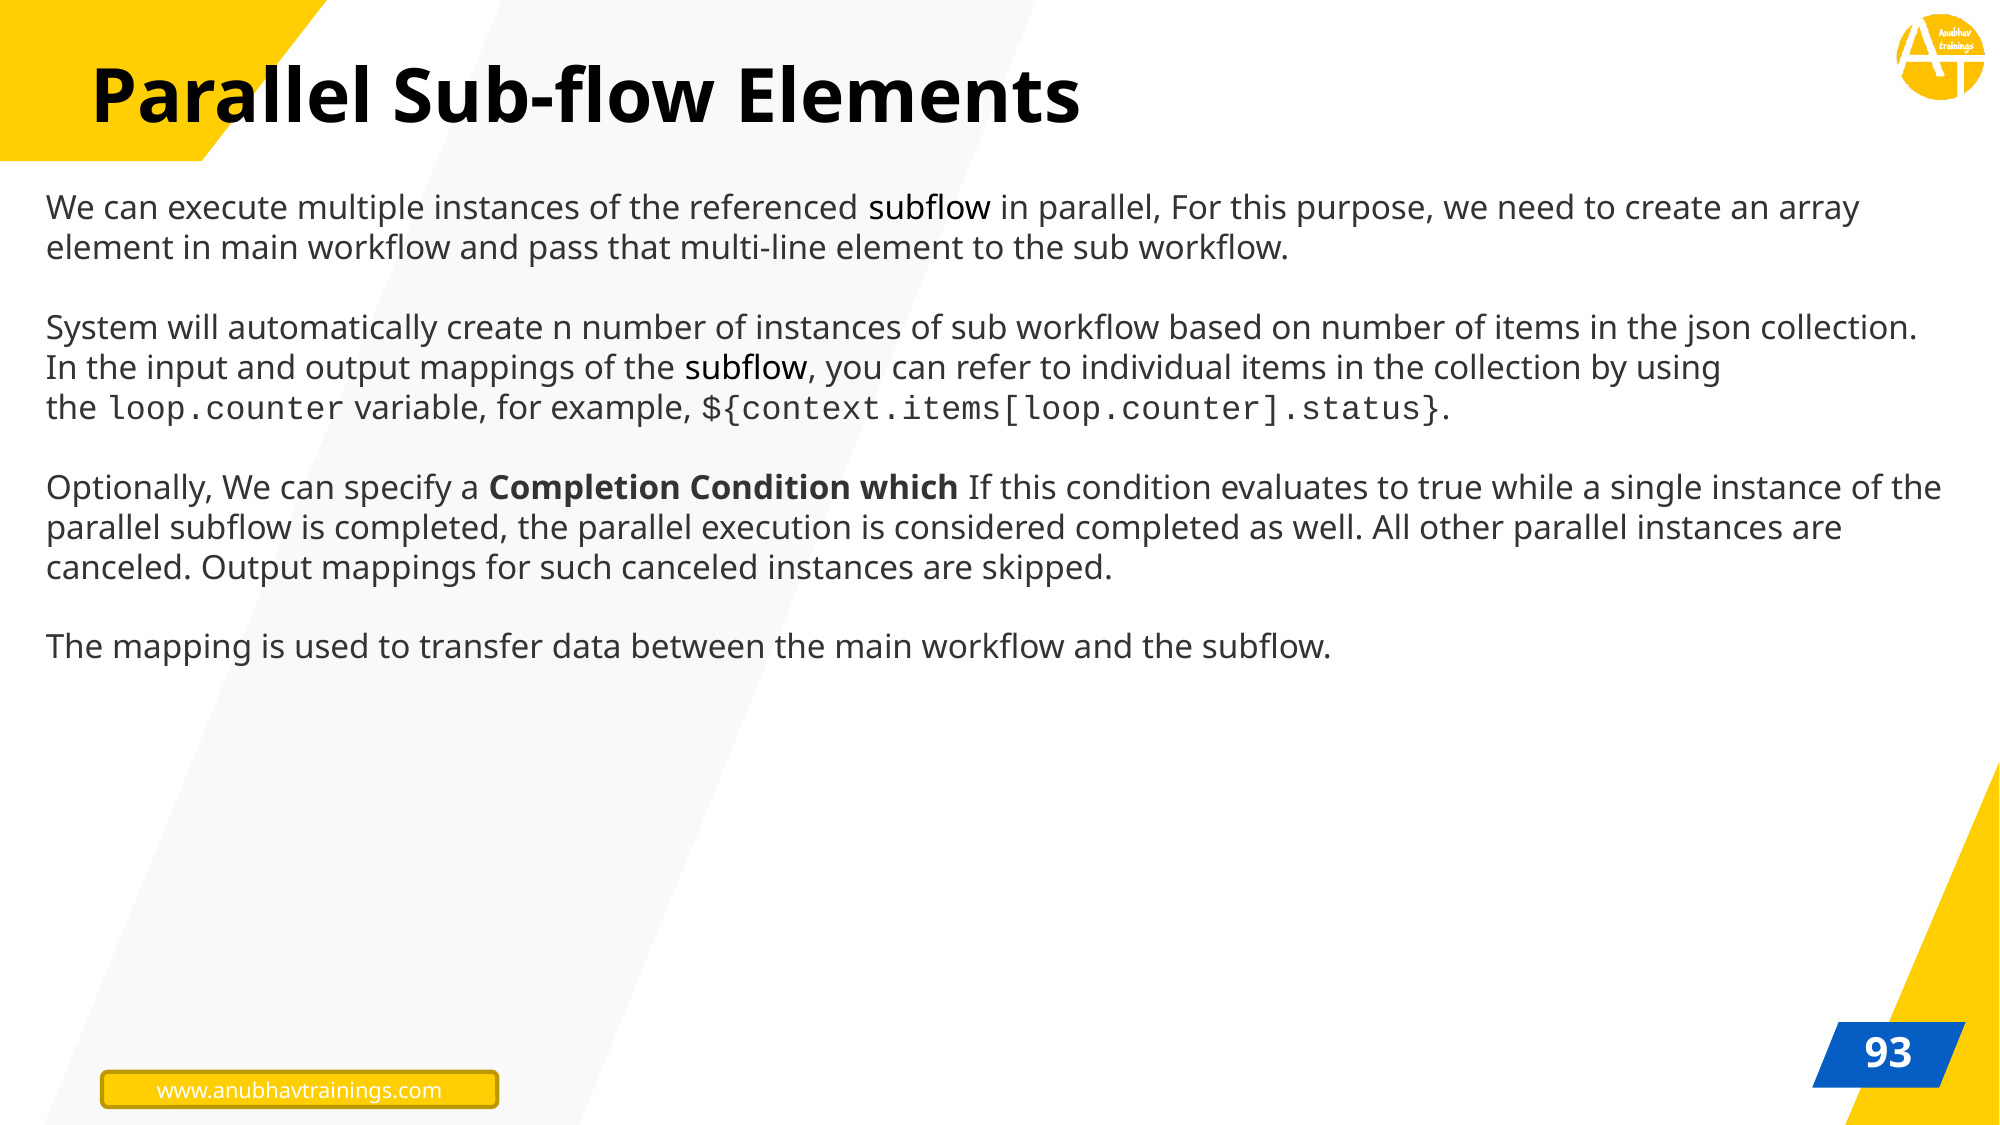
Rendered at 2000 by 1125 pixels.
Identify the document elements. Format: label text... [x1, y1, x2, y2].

slide_number 93 [1847, 1024, 1931, 1086]
picture [1888, 8, 1989, 108]
title Parallel Sub-flow Elements [90, 31, 1792, 148]
text_box We can execute multiple instances of the referenced subflow in parallel, For this purpose, we need to create an array element in main workflow and pass that multi-line element to the sub workflow. System will automatically create n number of instances of sub workflow based on number of items in the json collection. In the input and output mappings of the subflow, you can refer to individual items in the collection by using the loop.counter variable, for example, ${context.items[loop.counter].status}. Optionally, We can specify a Completion Condition which If this condition evaluates to true while a single instance of the parallel subflow is completed, the parallel execution is considered completed as well. All other parallel instances are canceled. Output mappings for such canceled instances are skipped. The mapping is used to transfer data between the main workflow and the subflow. [31, 179, 1969, 673]
text_box www.anubhavtrainings.com [99, 1069, 500, 1110]
text_box [0, 0, 329, 164]
